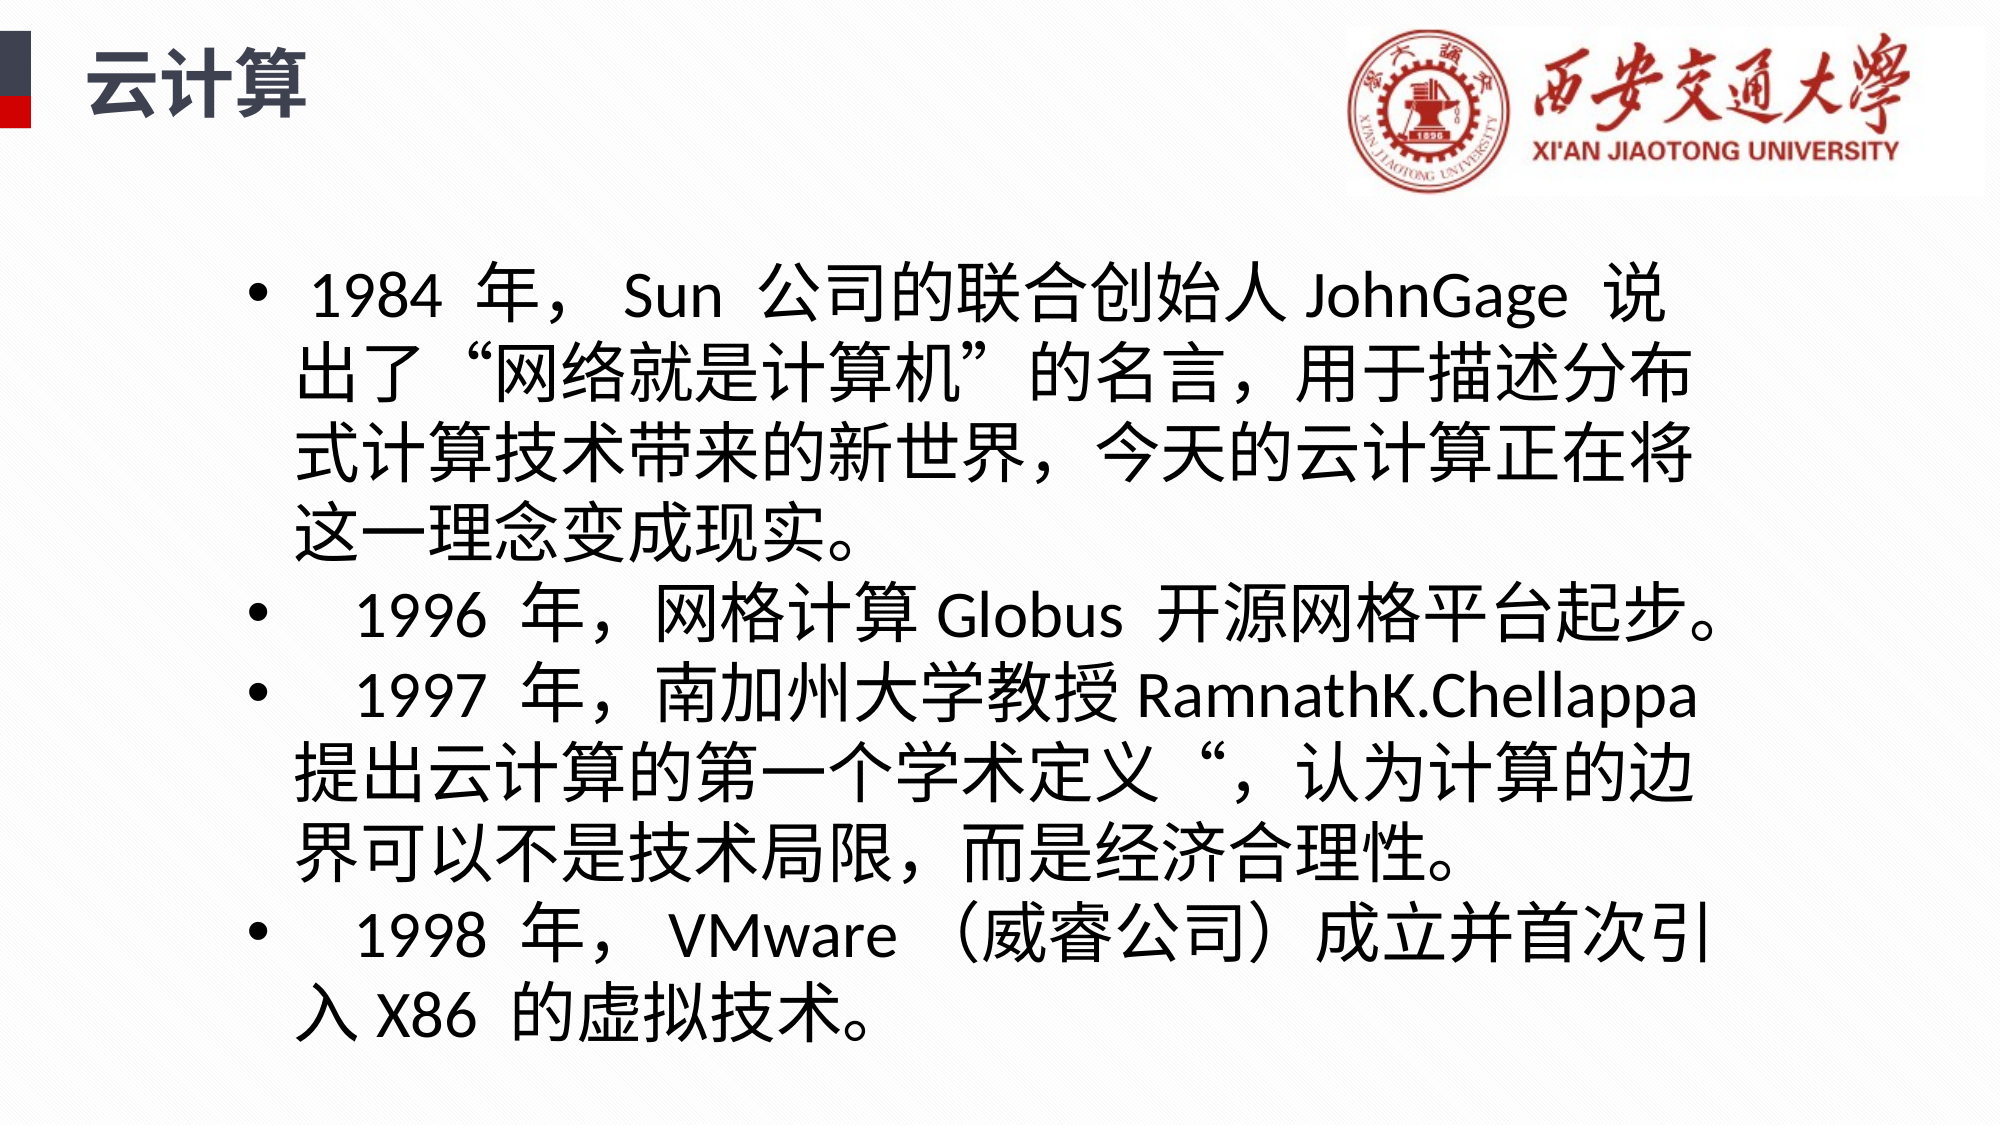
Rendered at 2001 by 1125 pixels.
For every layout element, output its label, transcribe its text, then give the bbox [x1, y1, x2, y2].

text_box 云计算 [69, 29, 325, 134]
text_box 1984 年，Sun 公司的联合创始人JohnGage 说出了“网络就是计算机”的名言，用于描述分布式计算技术带来的新世界，今天的云计算正在将这一理念变成现实。 1996 年，网格计算Globus 开源网格平台起步。 1997 年，南加州大学教授RamnathK.Chellappa 提出云计算的第一个学术定义“，认为计算的边界可以不是技术局限，而是经济合理性。 1998 年，VMware（威睿公司）成立并首次引入X86 的虚拟技术。 [231, 243, 1745, 1059]
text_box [0, 30, 31, 129]
picture [1347, 27, 1985, 196]
